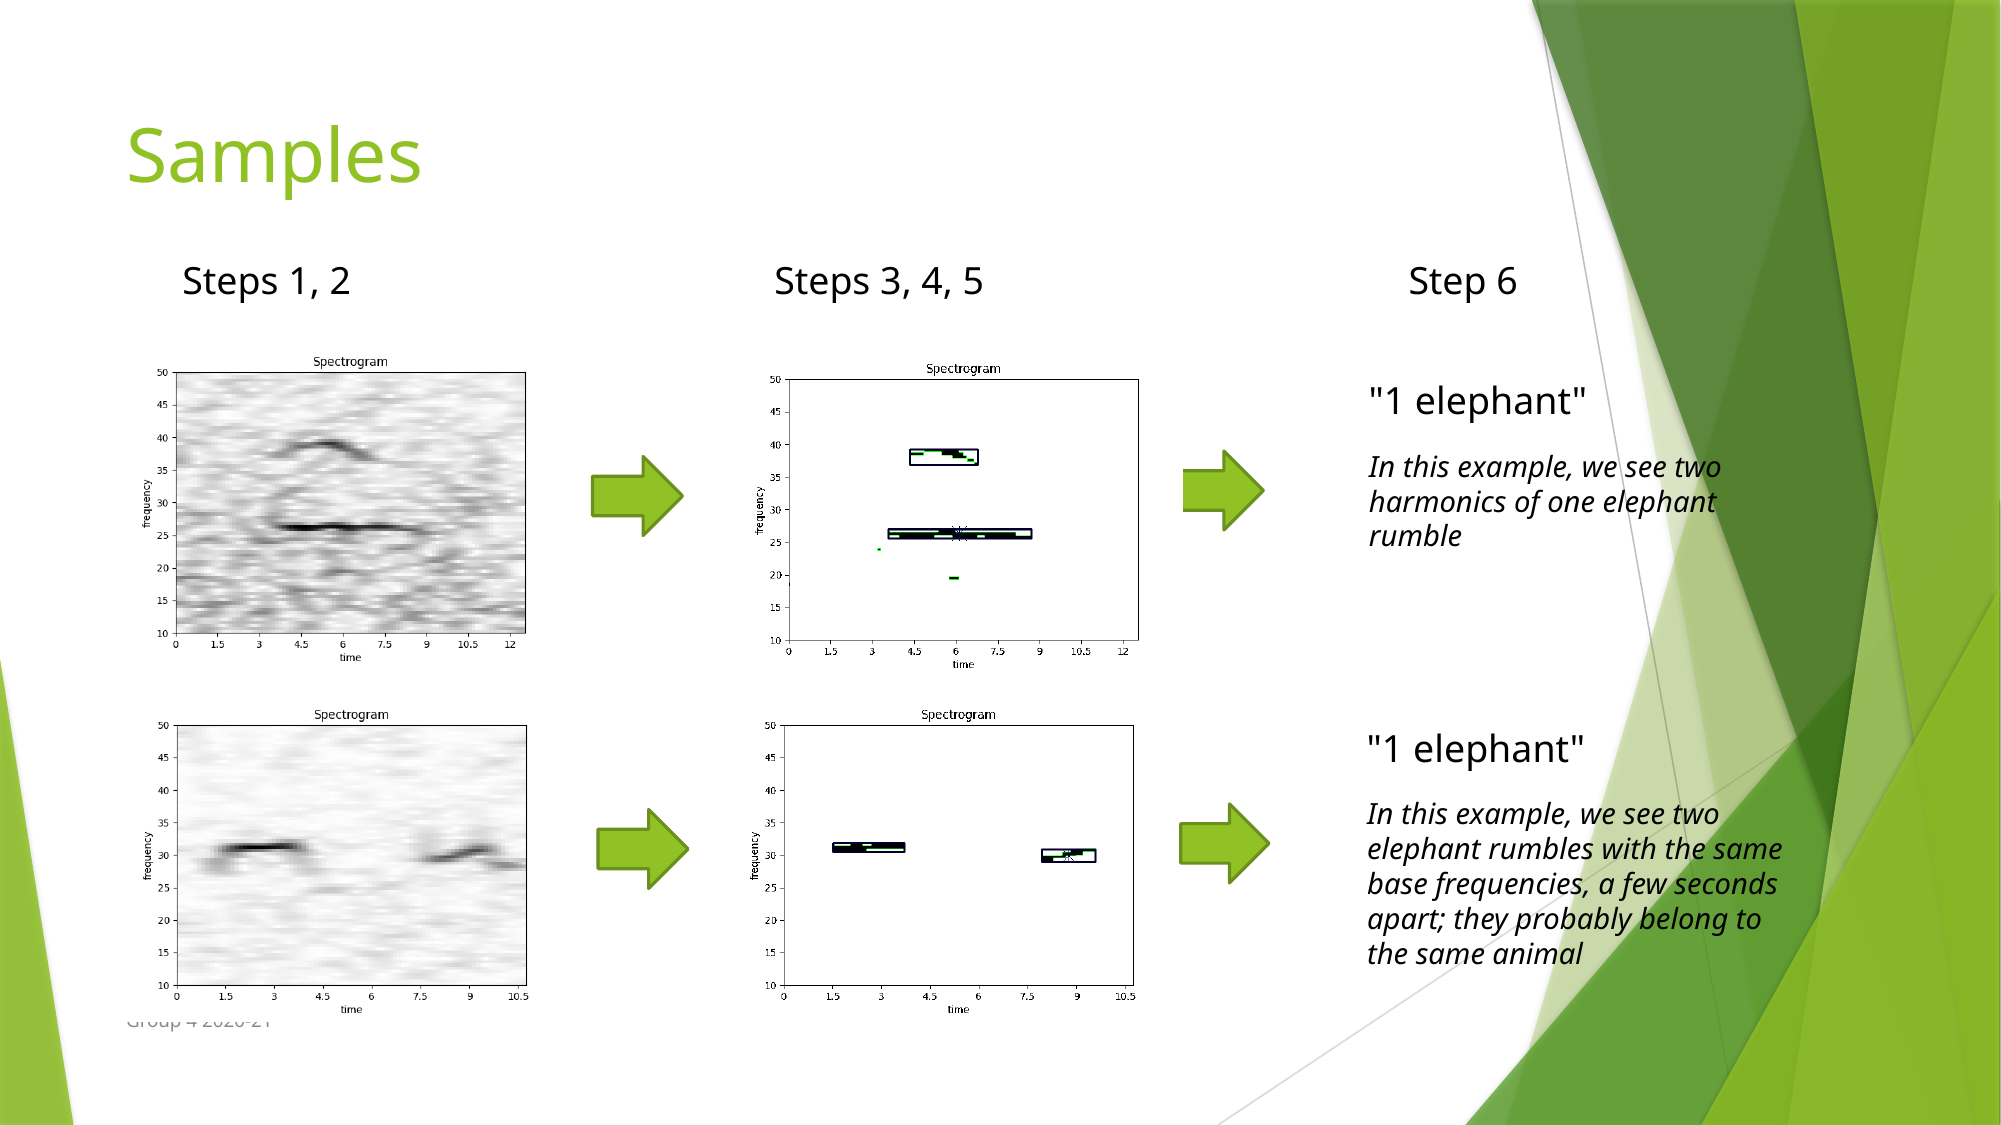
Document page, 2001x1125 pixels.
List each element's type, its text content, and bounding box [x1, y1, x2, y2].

text_box [590, 455, 684, 537]
text_box In this example, we see two harmonics of one elephant rumble [1353, 440, 1804, 561]
text_box [1186, 449, 1265, 532]
text_box [596, 808, 690, 890]
text_box In this example, we see two elephant rumbles with the same base frequencies, a few seconds apart; they probably belong to the same animal [1352, 787, 1803, 978]
text_box Steps 1, 2 [167, 250, 618, 311]
text_box [1183, 802, 1271, 885]
footer Group 4 2020-21 [111, 991, 1145, 1051]
text_box Step 6 [1393, 250, 1844, 311]
picture [118, 331, 570, 670]
text_box "1 elephant" [1351, 717, 1802, 778]
picture [726, 683, 1178, 1023]
picture [732, 338, 1184, 677]
picture [119, 683, 572, 1023]
text_box "1 elephant" [1353, 370, 1804, 431]
text_box Steps 3, 4, 5 [759, 250, 1210, 311]
title Samples [111, 99, 1522, 317]
